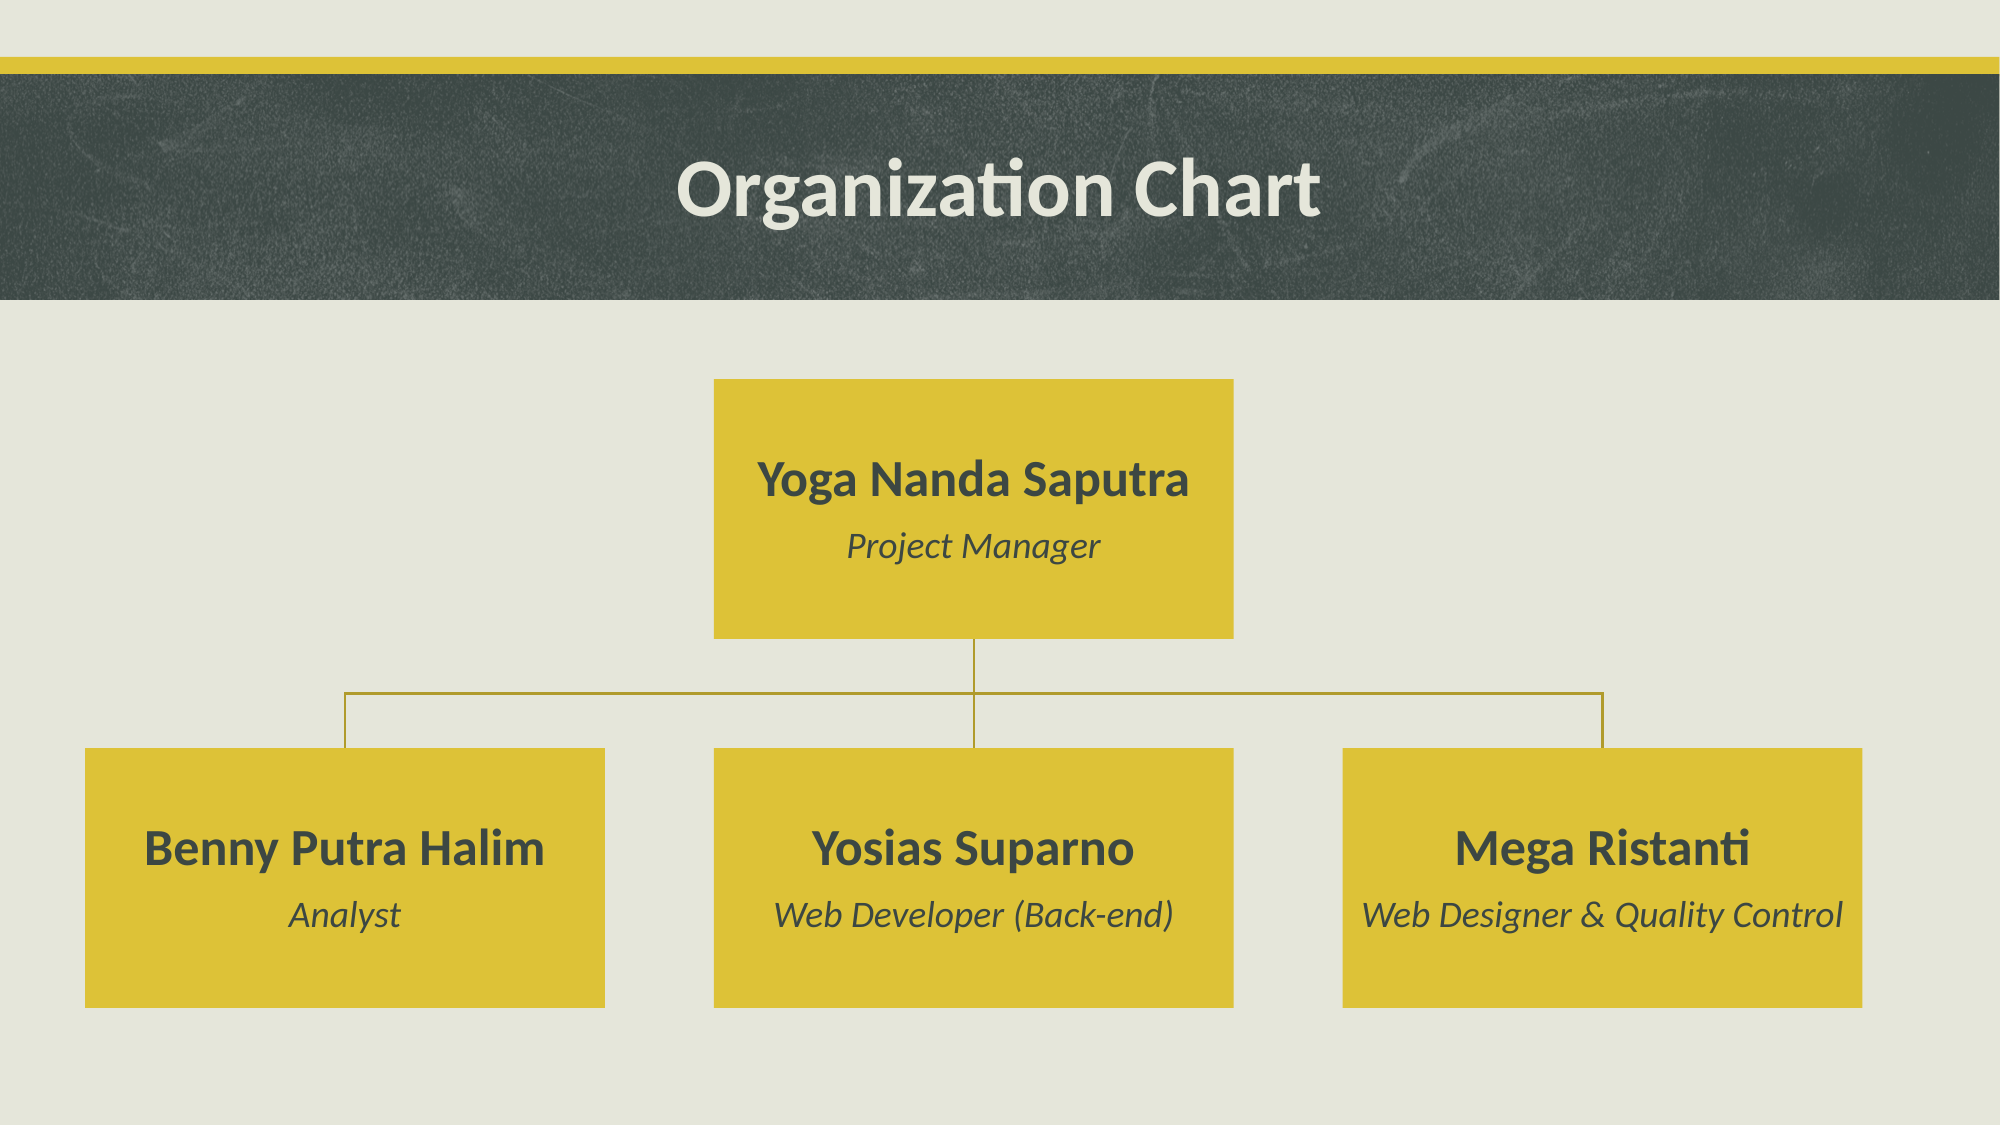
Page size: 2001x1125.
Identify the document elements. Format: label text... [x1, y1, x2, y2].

title Organization Chart [210, 76, 1790, 300]
picture [0, 74, 2000, 300]
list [85, 326, 1863, 1062]
